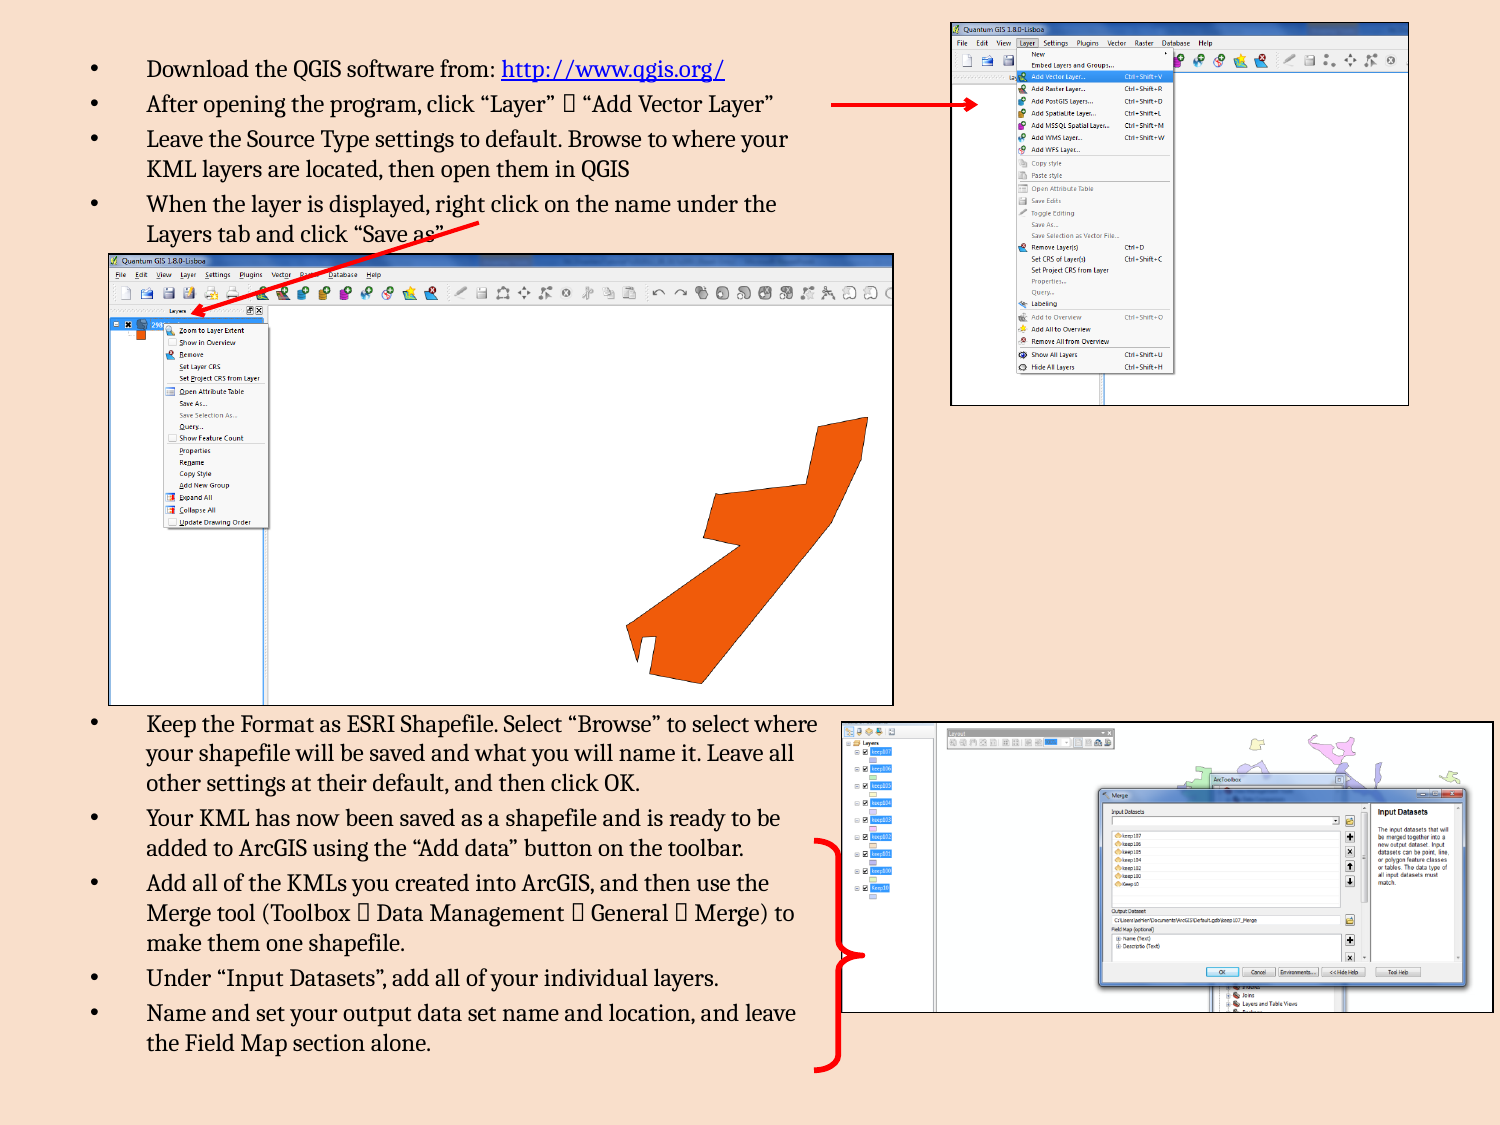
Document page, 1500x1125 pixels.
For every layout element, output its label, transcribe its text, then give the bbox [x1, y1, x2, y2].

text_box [190, 222, 480, 315]
list Download the QGIS software from: http://www.qgis.org/ After opening the program, click “Layer”  “Add Vector Layer” Leave the Source Type settings to default. Browse to where your KML layers are located, then open them in QGIS When the layer is displayed, right click on the name under the Layers tab and click “Save as” Keep the Format as ESRI Shapefile. Select “Browse” to select where your shapefile will be saved and what you will name it. Leave all other settings at their default, and then click OK. Your KML has now been saved as a shapefile and is ready to be added to ArcGIS using the “Add data” button on the toolbar. Add all of the KMLs you created into ArcGIS, and then use the Merge tool (Toolbox  Data Management  General  Merge) to make them one shapefile. Under “Input Datasets”, add all of your individual layers. Name and set your output data set name and location, and leave the Field Map section alone. [75, 45, 846, 1107]
text_box [813, 839, 839, 1072]
picture [109, 254, 893, 705]
picture [951, 23, 1408, 405]
picture [841, 722, 1493, 1012]
